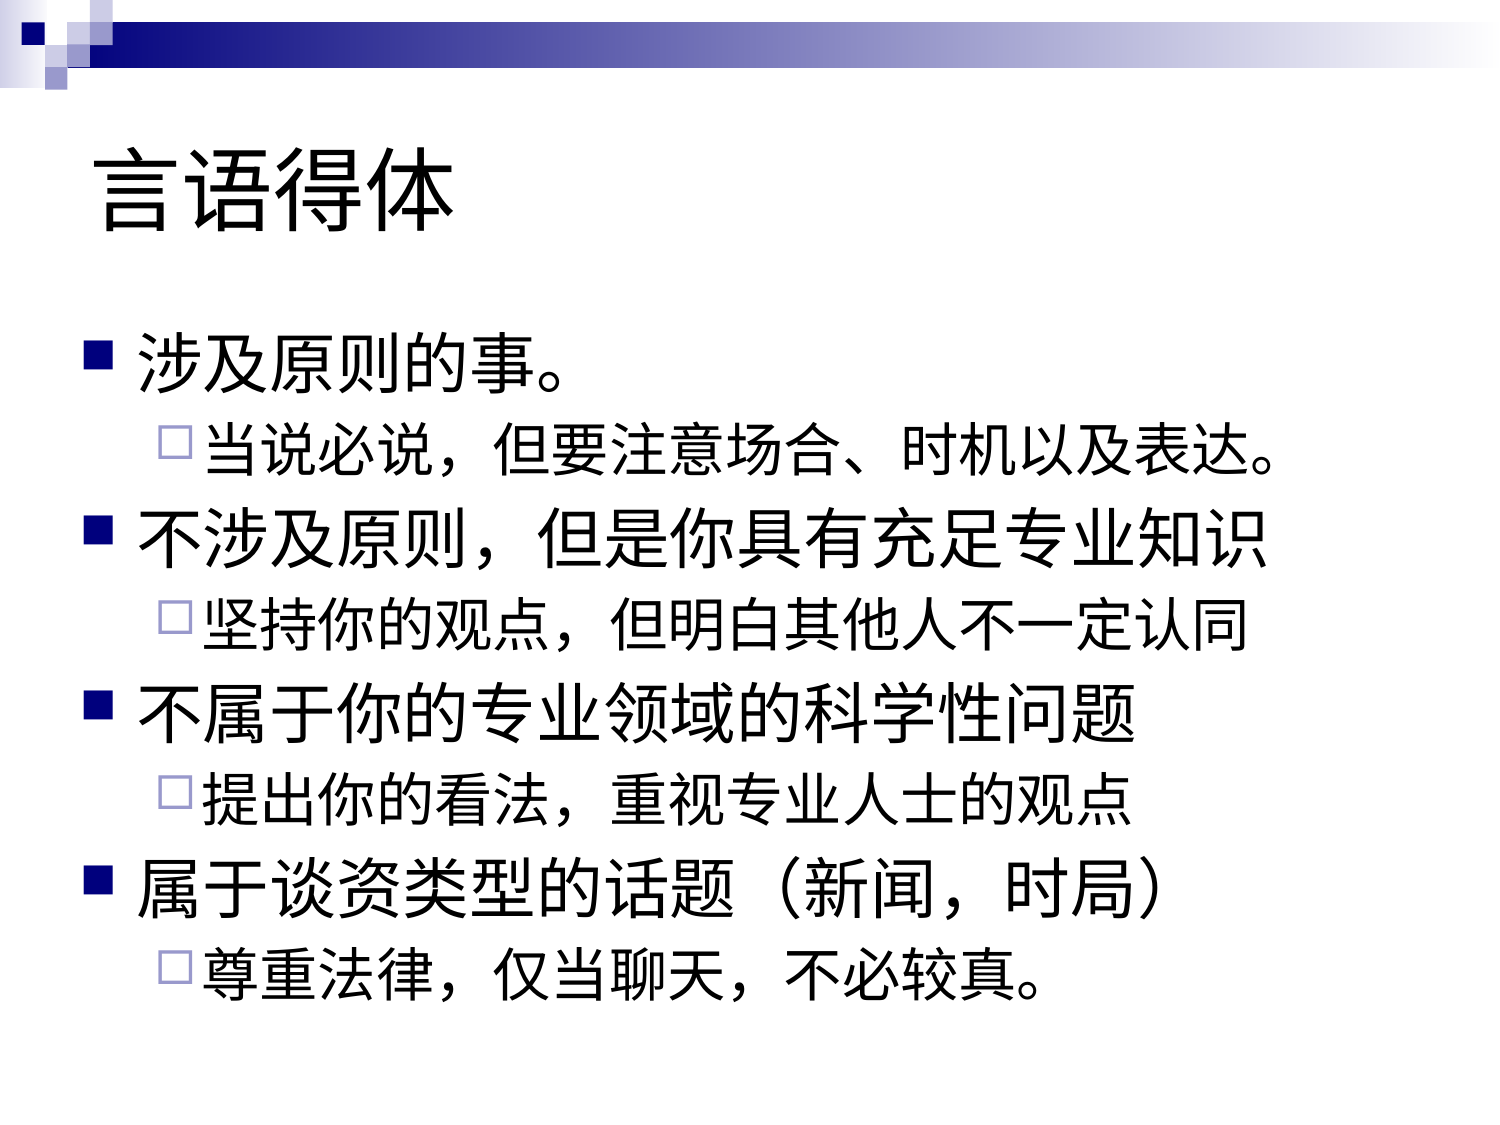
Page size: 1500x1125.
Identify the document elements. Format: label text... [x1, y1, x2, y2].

title 言语得体 [74, 74, 1426, 301]
list 涉及原则的事。 当说必说，但要注意场合、时机以及表达。 不涉及原则，但是你具有充足专业知识 坚持你的观点，但明白其他人不一定认同 不属于你的专业领域的科学性问题 提出你的看法，重视专业人士的观点 属于谈资类型的话题（新闻，时局） 尊重法律，仅当聊天，不必较真。 [64, 314, 1416, 953]
